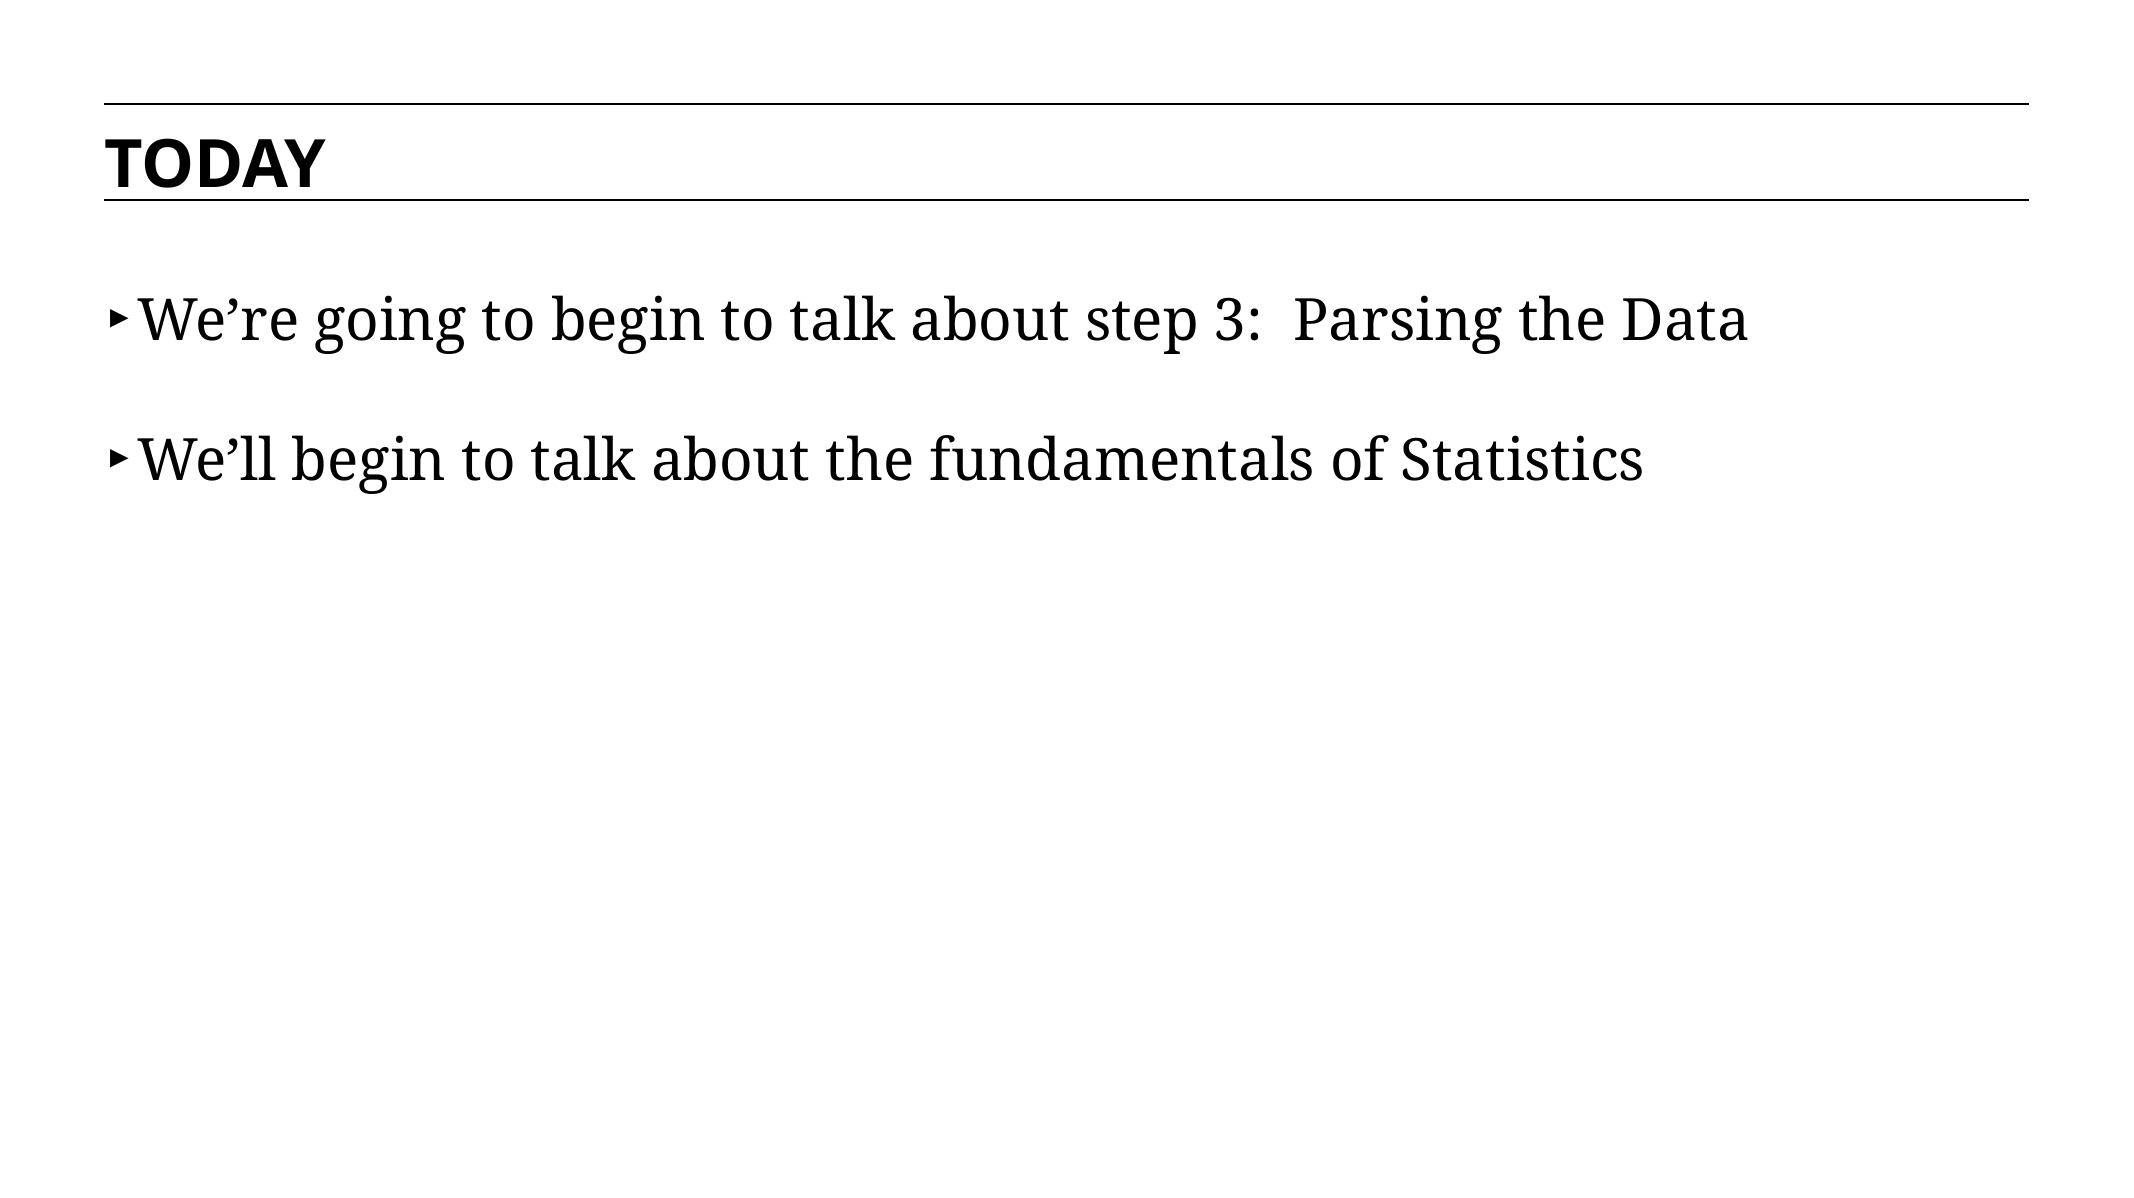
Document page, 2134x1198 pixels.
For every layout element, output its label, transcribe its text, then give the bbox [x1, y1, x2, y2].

text_box TODAY [104, 120, 1371, 192]
list We’re going to begin to talk about step 3: Parsing the Data We’ll begin to talk about the fundamentals of Statistics [104, 212, 2030, 837]
